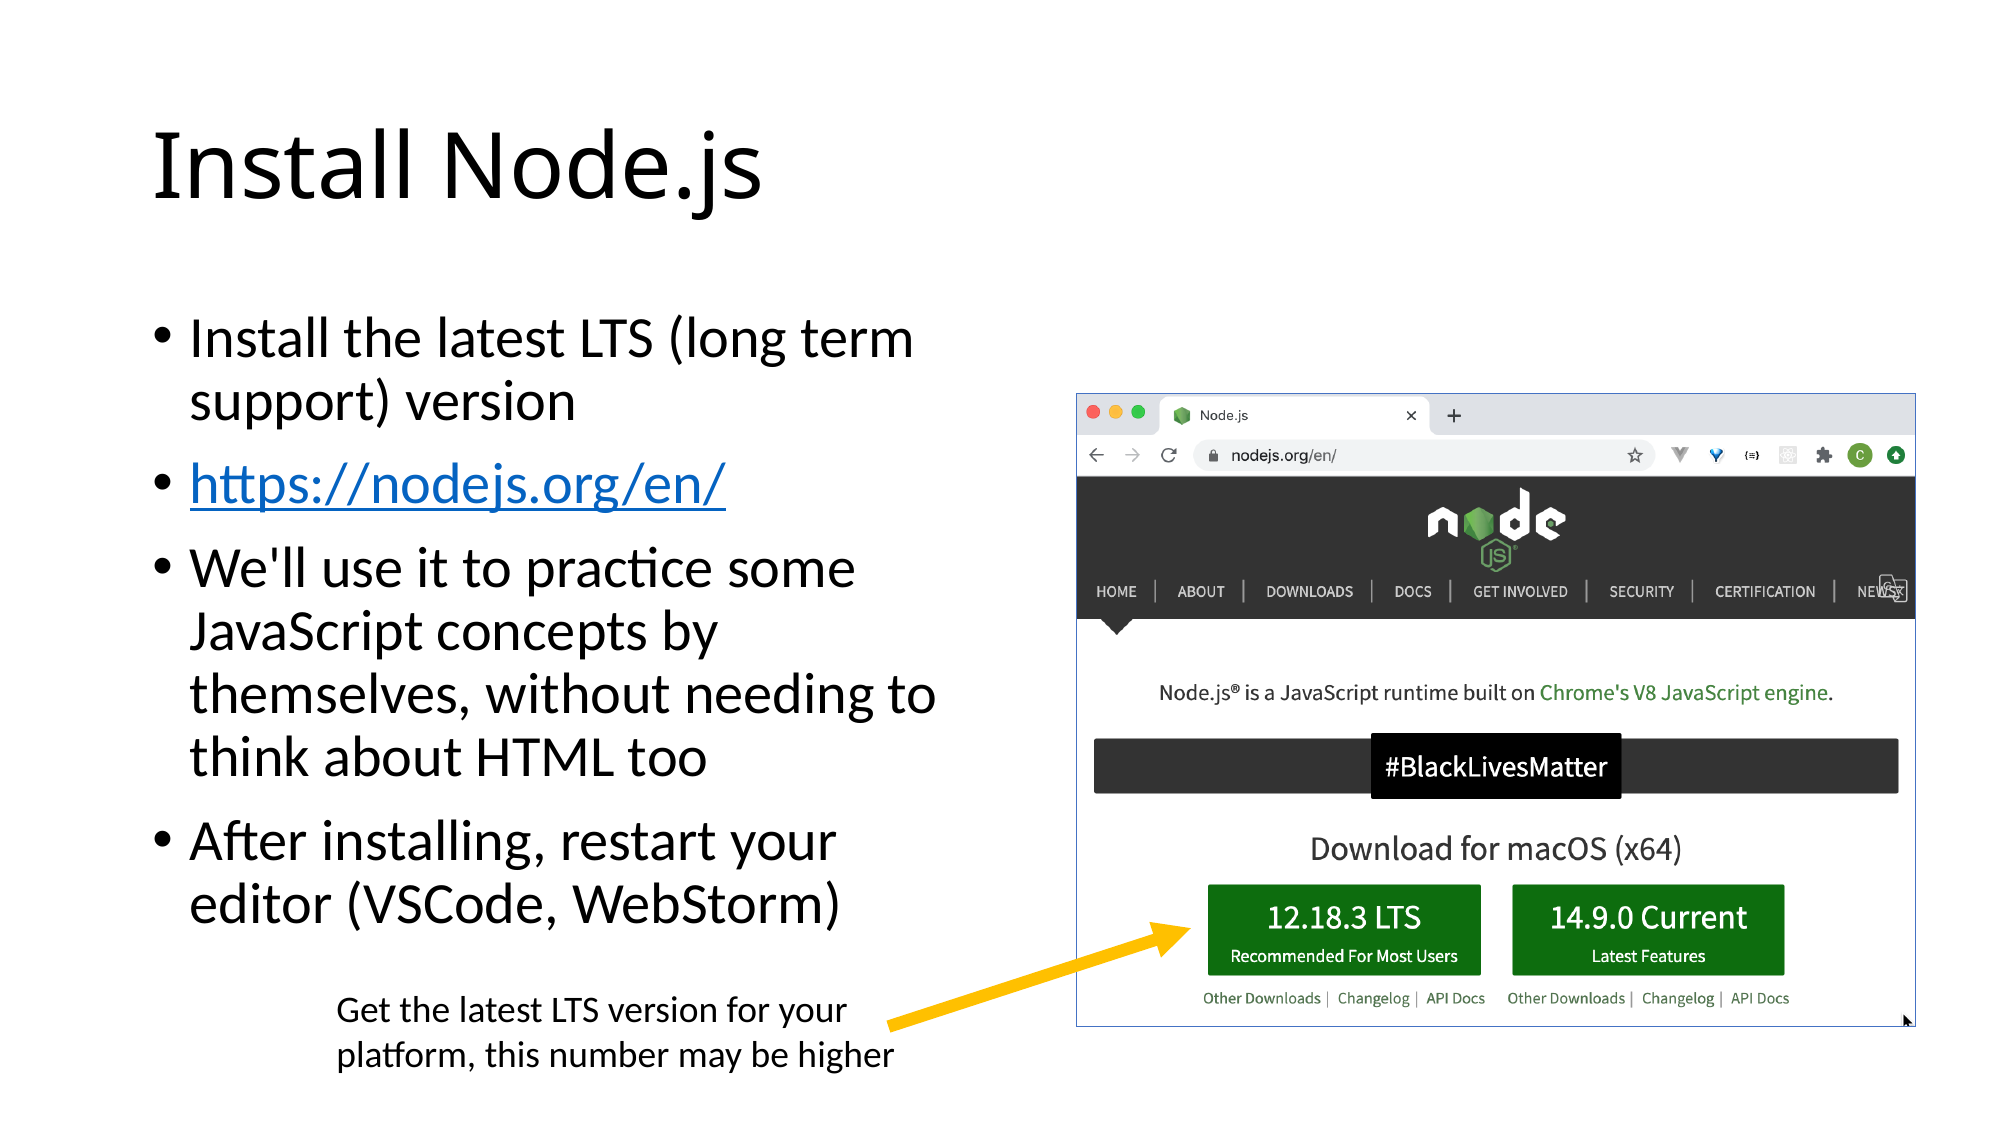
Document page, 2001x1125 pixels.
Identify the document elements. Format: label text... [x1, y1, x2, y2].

list Install the latest LTS (long term support) version https://nodejs.org/en/ We'll use it to practice some JavaScript concepts by themselves, without needing to think about HTML too After installing, restart your editor (VSCode, WebStorm) [137, 299, 975, 1014]
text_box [888, 928, 1191, 1027]
text_box Get the latest LTS version for your platform, this number may be higher [321, 977, 983, 1083]
picture [1076, 393, 1916, 1027]
title Install Node.js [137, 59, 1863, 278]
